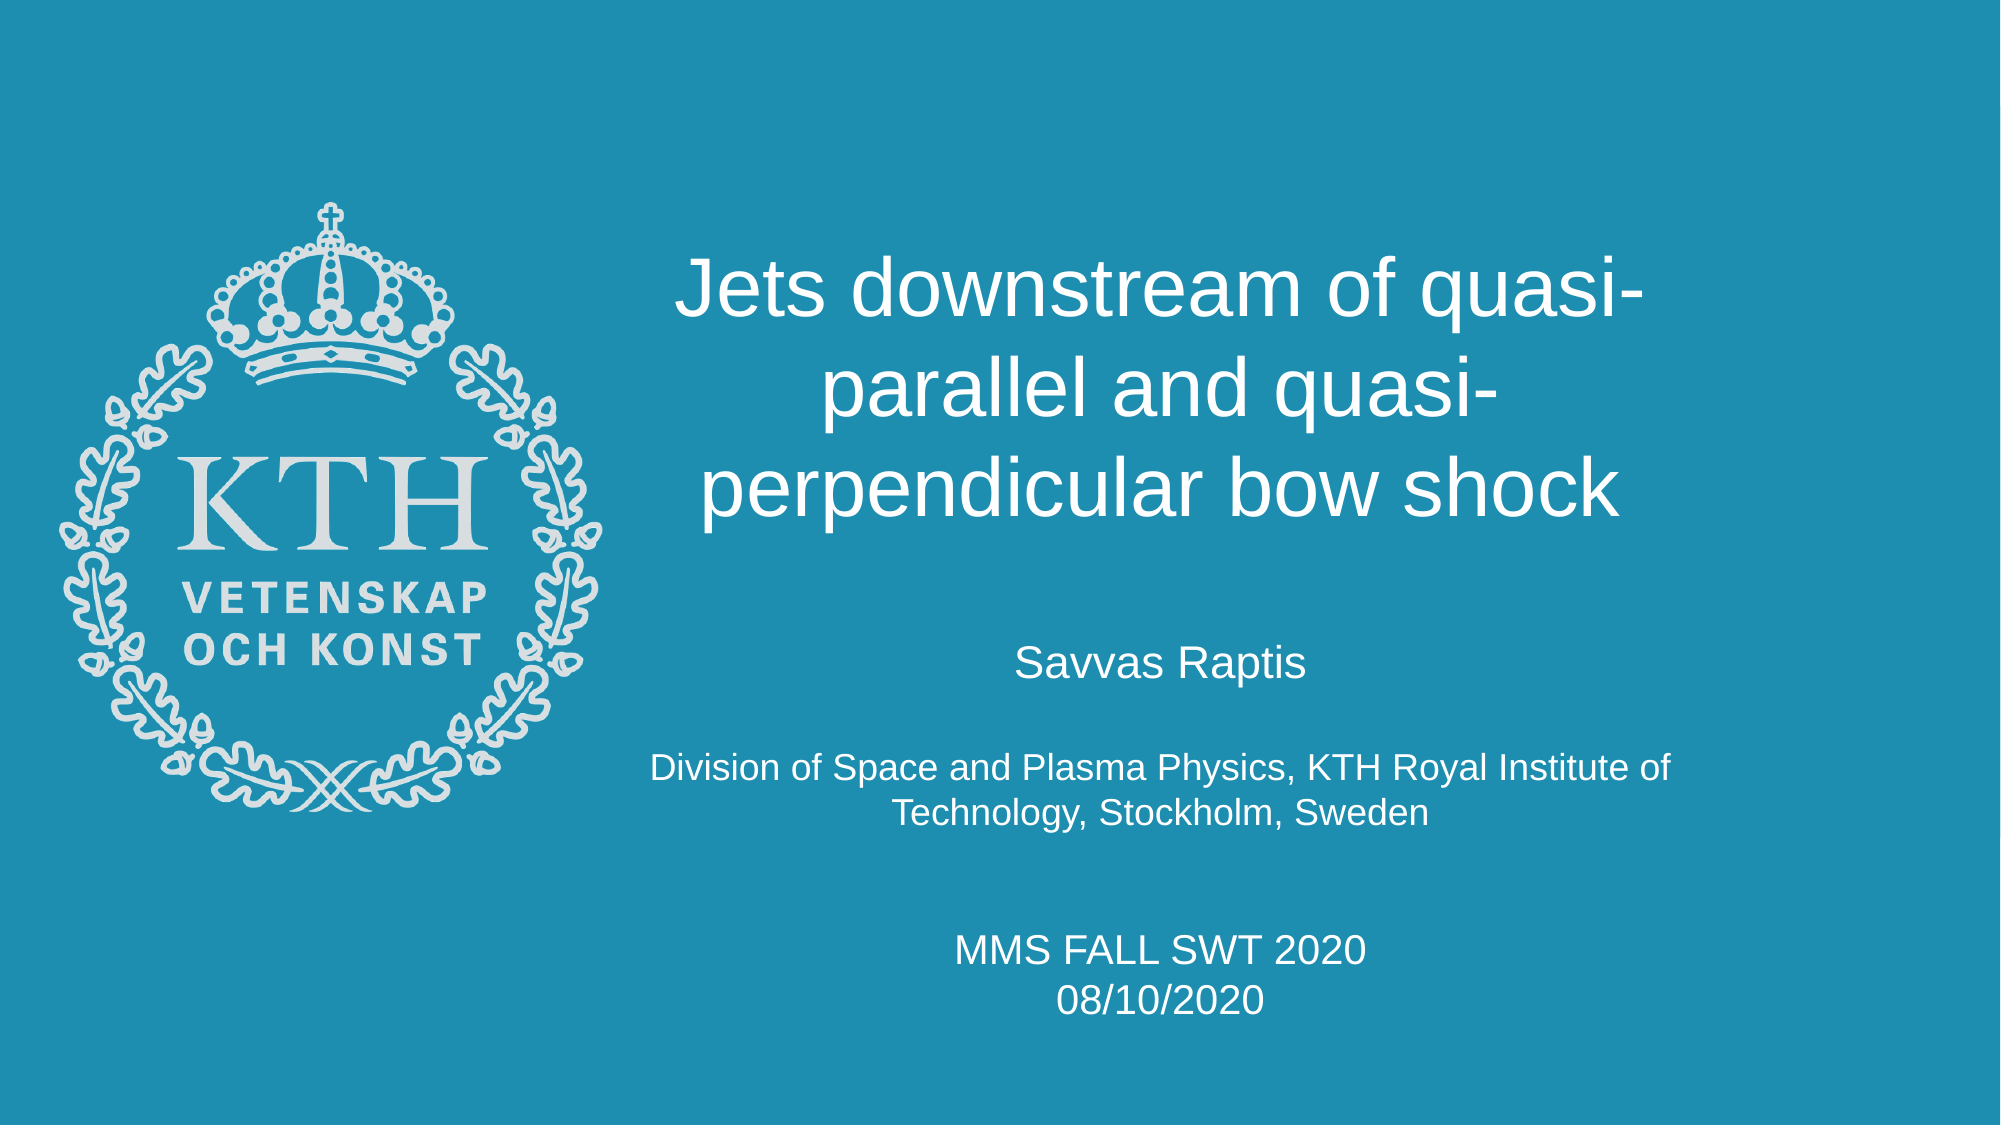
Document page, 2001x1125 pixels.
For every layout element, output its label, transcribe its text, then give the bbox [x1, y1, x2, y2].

title Jets downstream of quasi-parallel and quasi-perpendicular bow shock Savvas Raptis Division of Space and Plasma Physics, KTH Royal Institute of Technology, Stockholm, Sweden MMS FALL SWT 2020 08/10/2020 [604, 141, 1717, 1115]
picture [59, 202, 605, 817]
